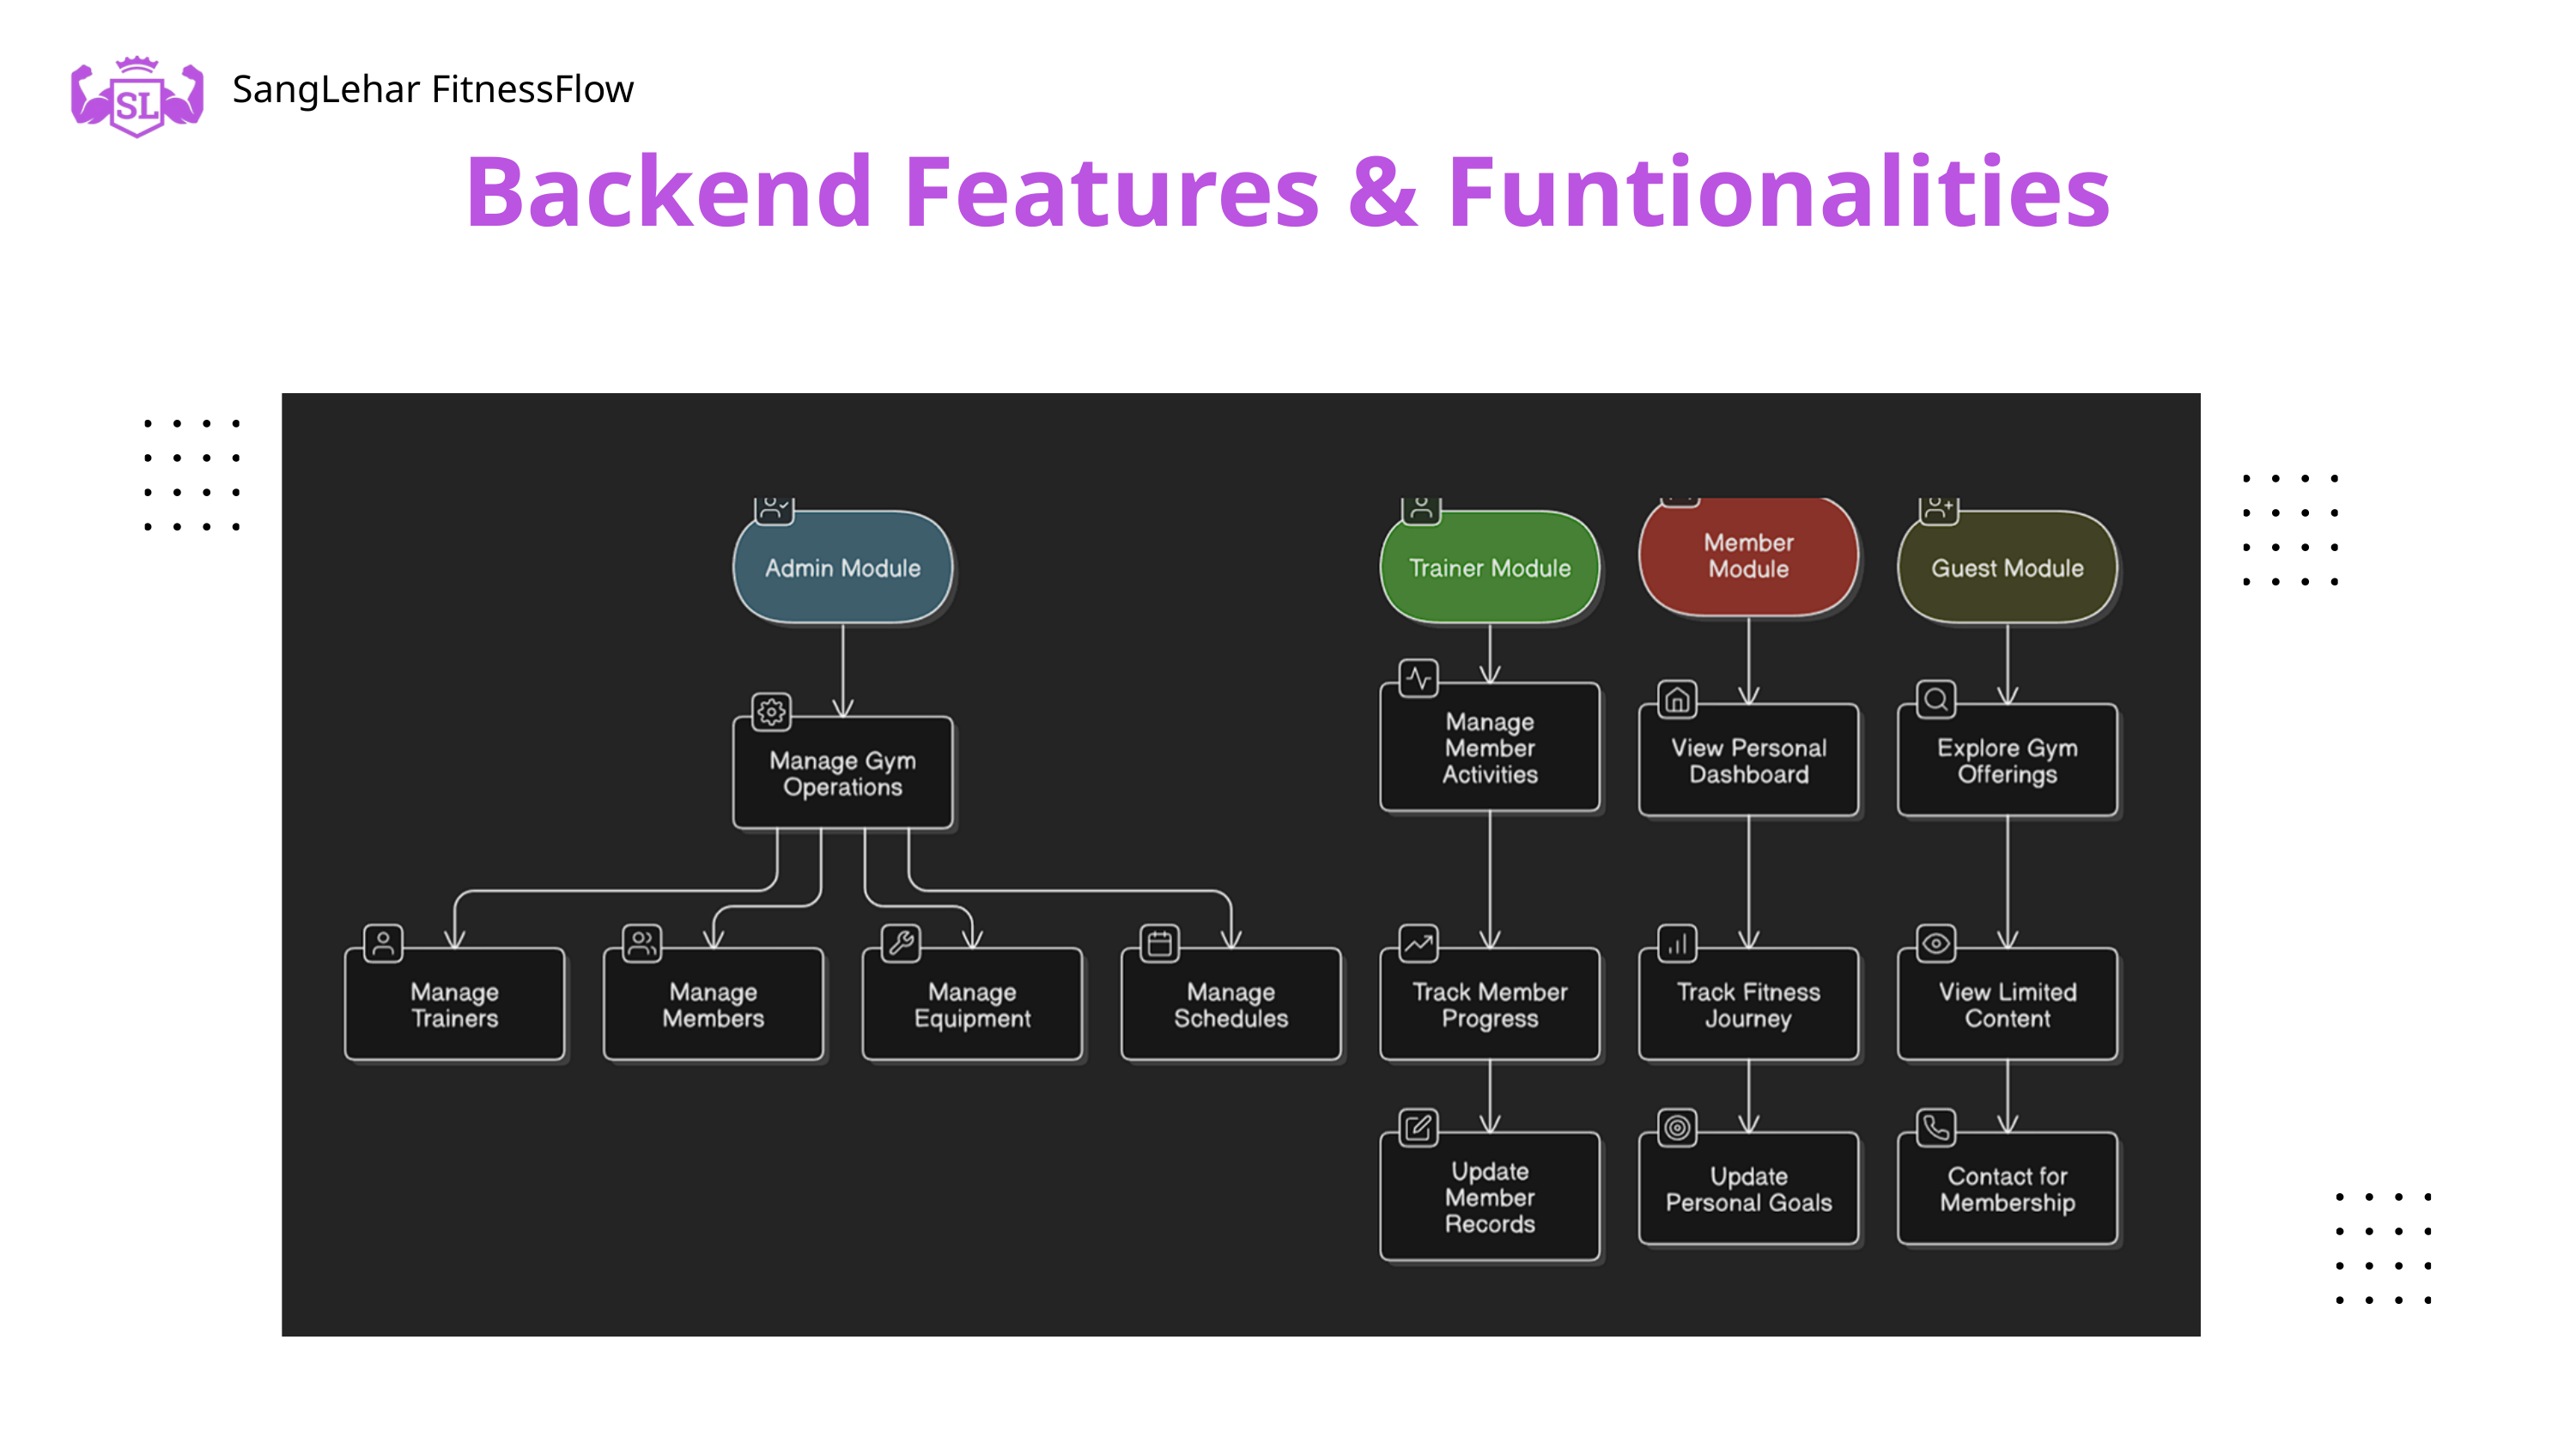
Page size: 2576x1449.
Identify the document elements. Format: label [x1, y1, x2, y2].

text_box [282, 393, 2202, 1337]
text_box [144, 420, 240, 530]
text_box [0, 129, 2576, 282]
text_box [2243, 475, 2338, 585]
text_box [2336, 1193, 2432, 1304]
text_box [66, 50, 678, 145]
